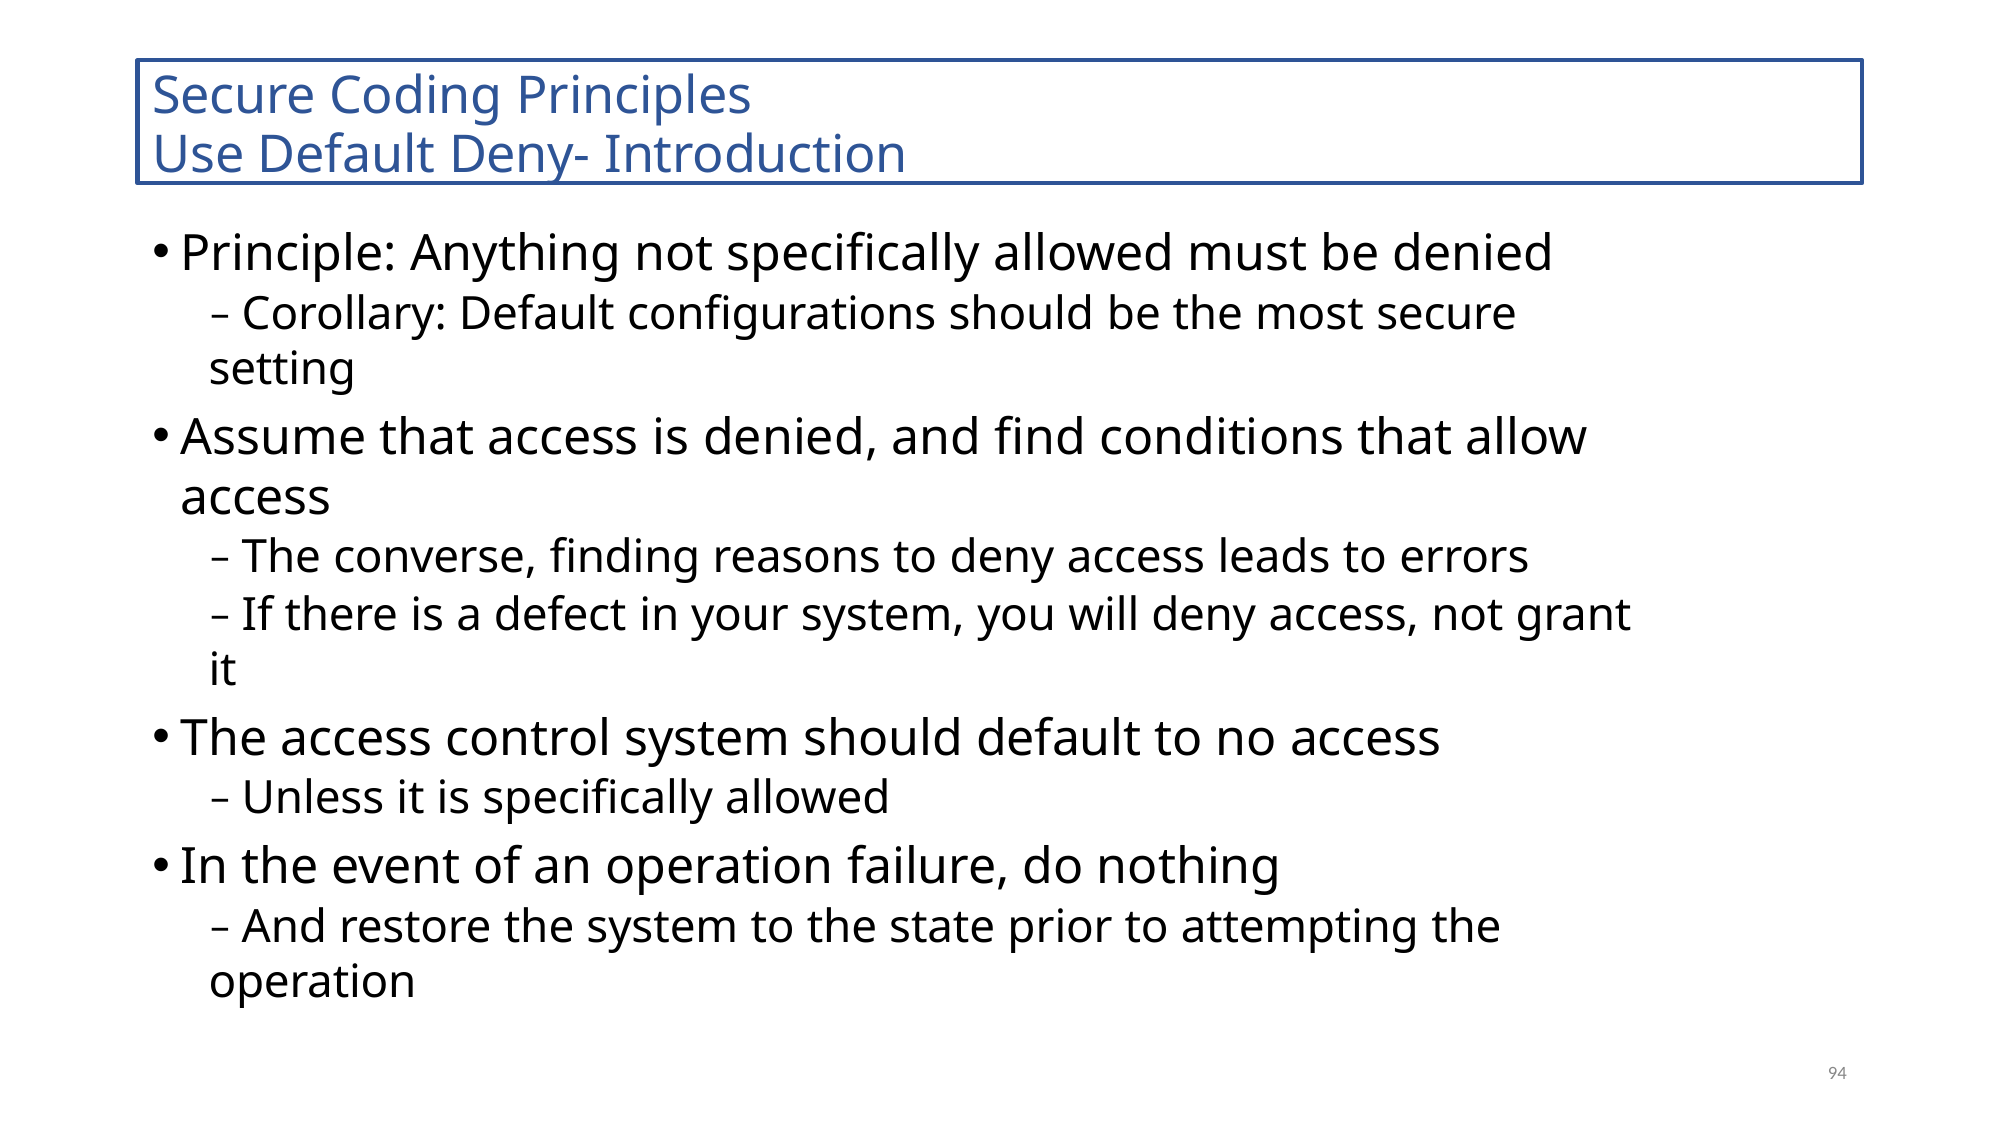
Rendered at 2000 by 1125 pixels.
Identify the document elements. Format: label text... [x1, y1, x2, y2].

slide_number 94 [1812, 1062, 1856, 1125]
text_box Principle: Anything not specifically allowed must be denied – Corollary: Default configurations should be the most secure setting Assume that access is denied, and find conditions that allow access – The converse, finding reasons to deny access leads to errors – If there is a defect in your system, you will deny access, not grant it The access control system should default to no access – Unless it is specifically allowed In the event of an operation failure, do nothing – And restore the system to the state prior to attempting the operation [150, 215, 1670, 1007]
text_box Secure Coding Principles Use Default Deny- Introduction [137, 60, 1863, 184]
